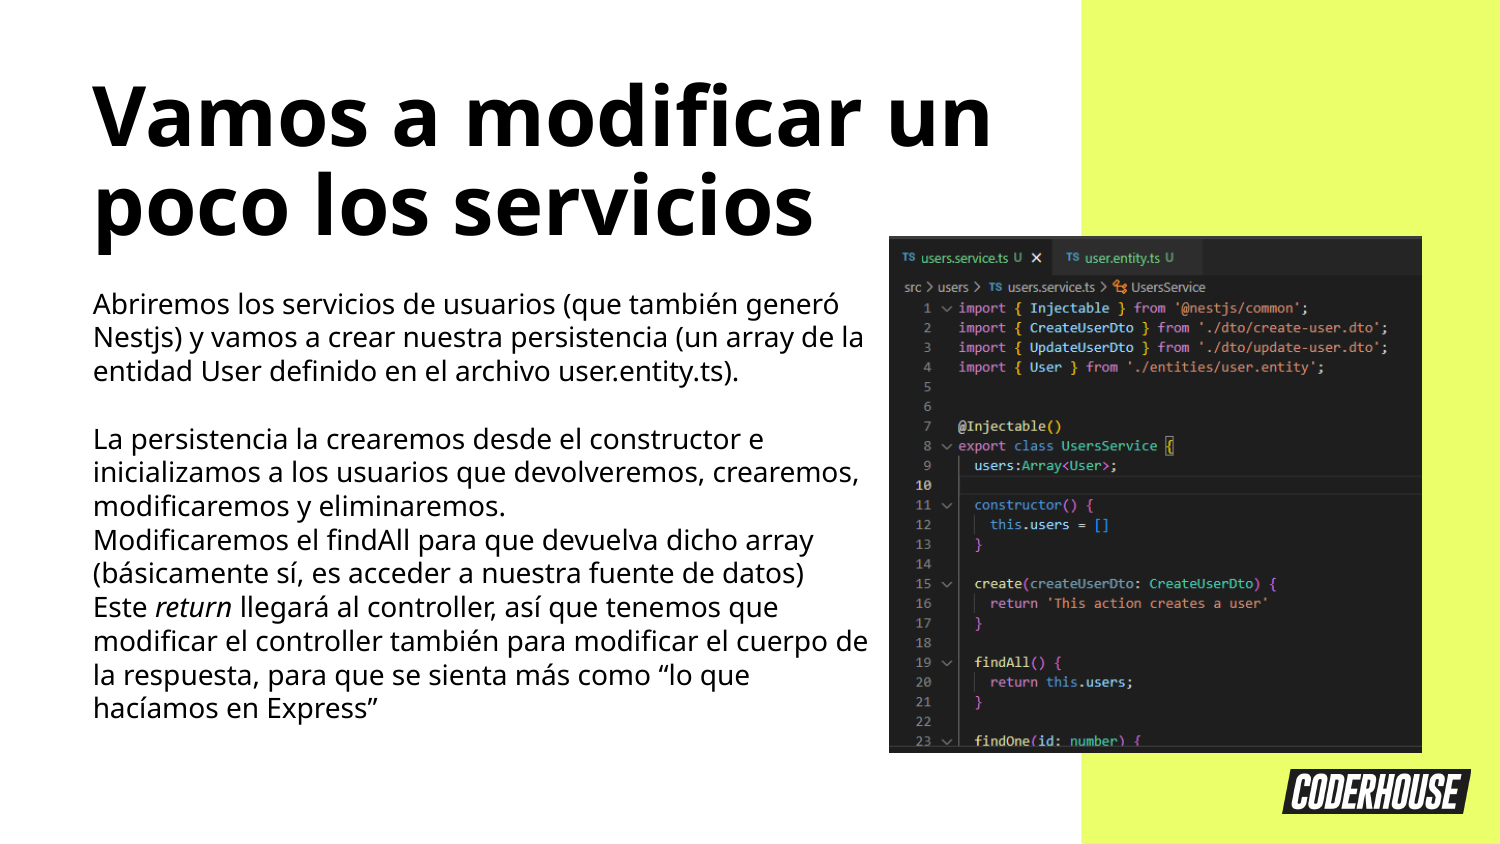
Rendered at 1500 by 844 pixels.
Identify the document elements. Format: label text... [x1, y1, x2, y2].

picture [1281, 769, 1471, 814]
text_box Abriremos los servicios de usuarios (que también generó Nestjs) y vamos a crear nuestra persistencia (un array de la entidad User definido en el archivo user.entity.ts). La persistencia la crearemos desde el constructor e inicializamos a los usuarios que devolveremos, crearemos, modificaremos y eliminaremos. Modificaremos el findAll para que devuelva dicho array (básicamente sí, es acceder a nuestra fuente de datos) Este return llegará al controller, así que tenemos que modificar el controller también para modificar el cuerpo de la respuesta, para que se sienta más como “lo que hacíamos en Express” [78, 271, 884, 740]
text_box Vamos a modificar un poco los servicios [78, 59, 1198, 269]
picture [0, 0, 1423, 844]
